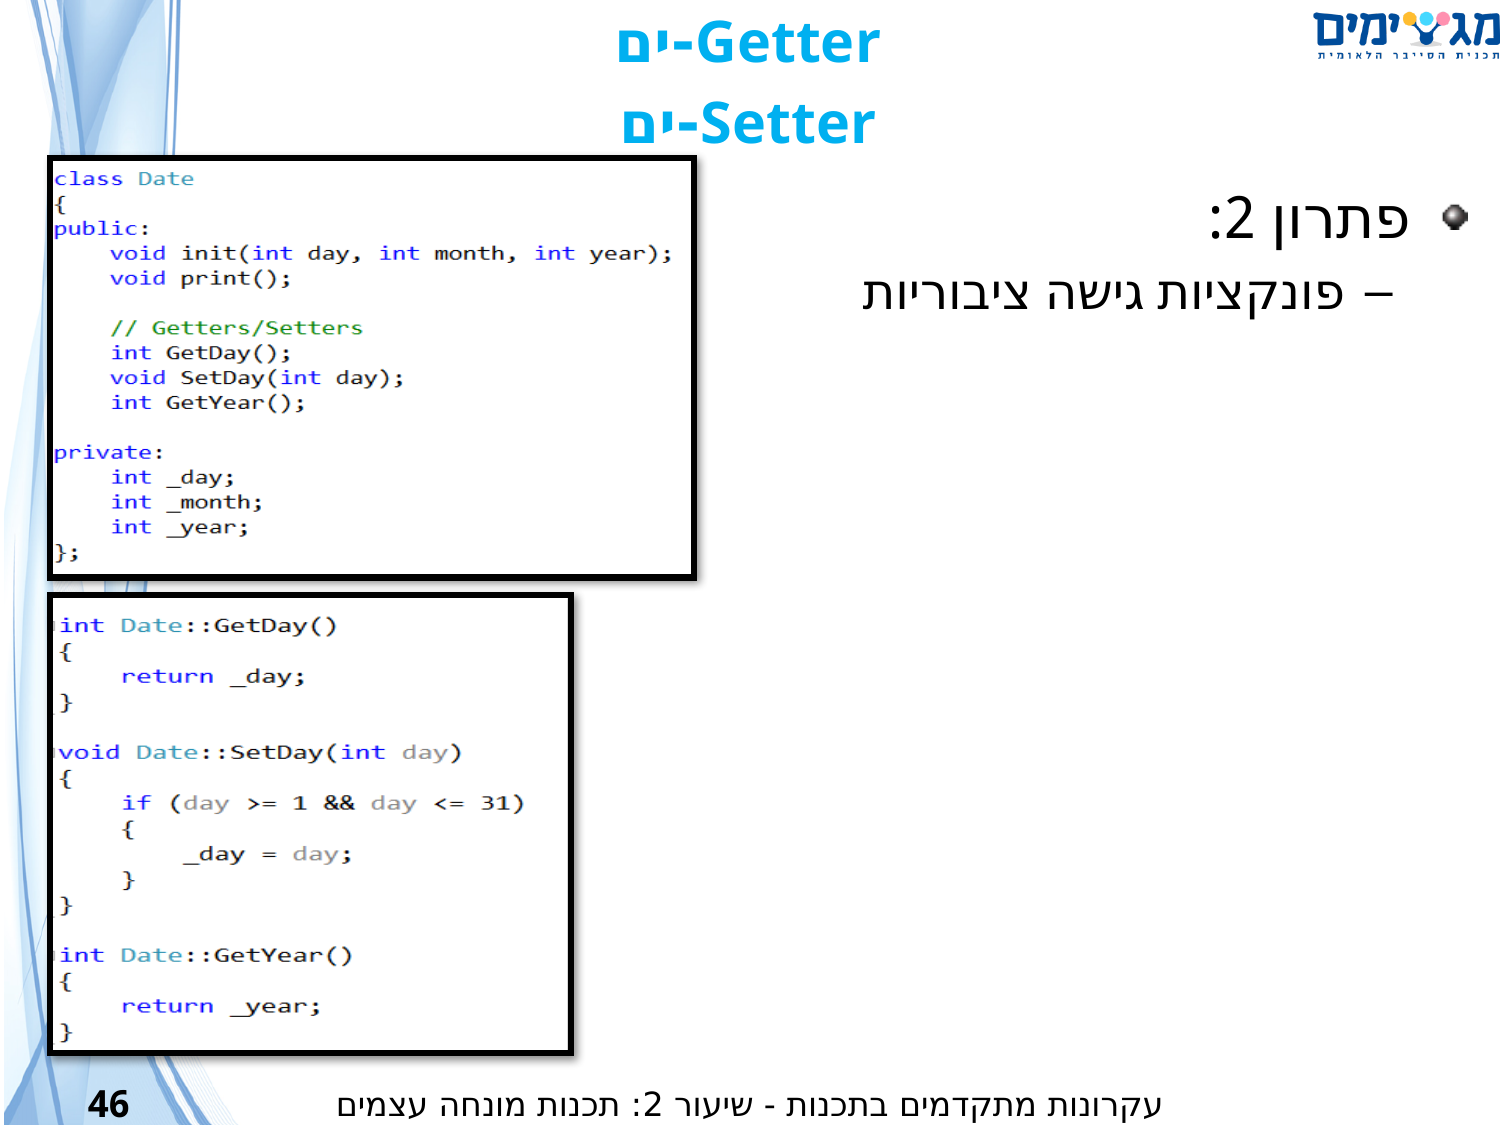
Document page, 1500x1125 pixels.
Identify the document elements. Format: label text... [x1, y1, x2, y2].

picture [52, 597, 568, 1051]
picture [4, 0, 254, 1125]
list Getter-ים Setter-ים [190, 0, 1306, 163]
picture [1438, 200, 1468, 230]
picture [1306, 0, 1500, 87]
list פתרון 2: פונקציות גישה ציבוריות [170, 172, 1483, 1076]
picture [52, 160, 692, 575]
